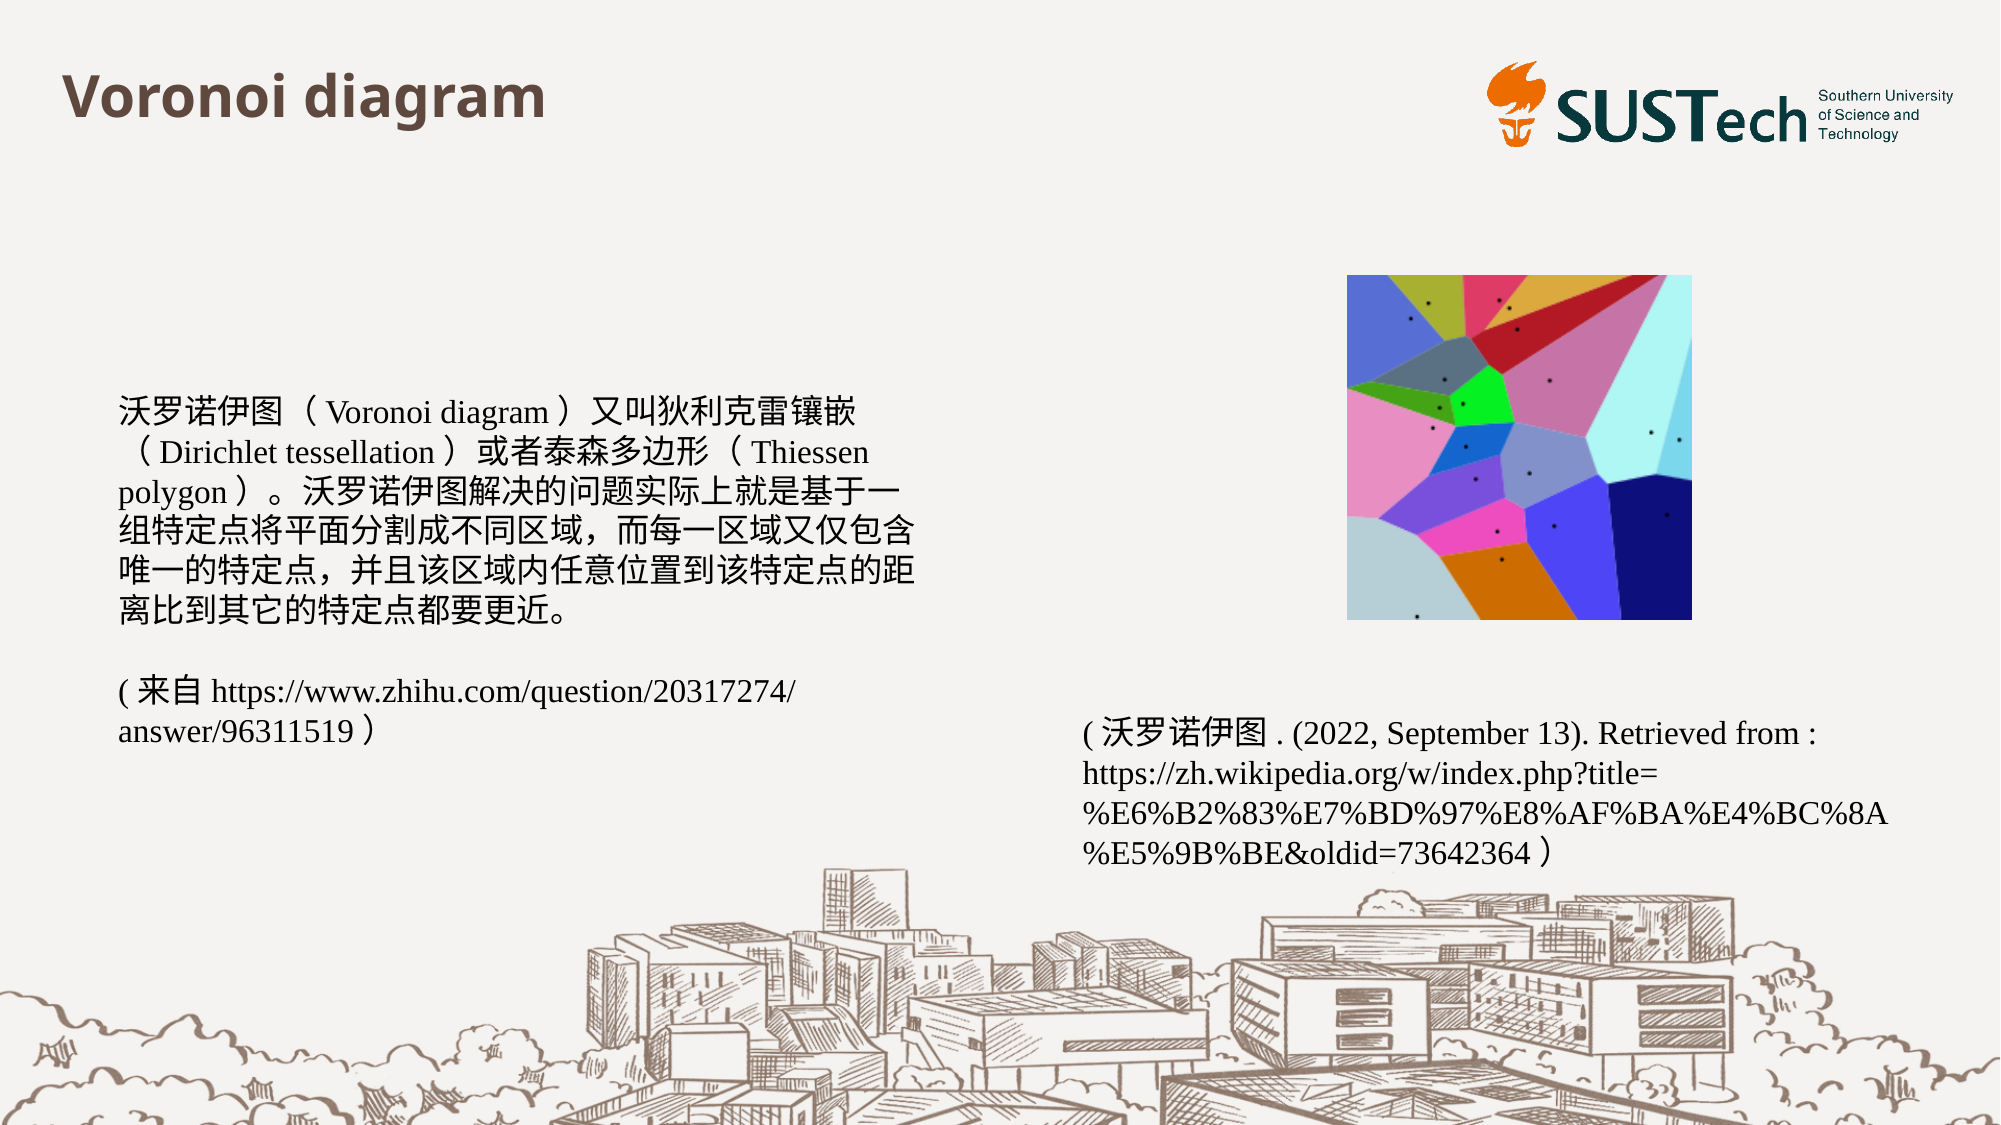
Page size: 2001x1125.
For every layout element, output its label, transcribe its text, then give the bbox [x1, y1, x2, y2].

text_box 沃罗诺伊图（Voronoi diagram）又叫狄利克雷镶嵌（Dirichlet tessellation）或者泰森多边形（Thiessen polygon）。沃罗诺伊图解决的问题实际上就是基于一组特定点将平面分割成不同区域，而每一区域又仅包含唯一的特定点，并且该区域内任意位置到该特定点的距离比到其它的特定点都要更近。 (来自https://www.zhihu.com/question/20317274/ answer/96311519） [103, 382, 945, 757]
picture [0, 0, 2001, 1125]
text_box Voronoi diagram [47, 52, 563, 137]
text_box (沃罗诺伊图. (2022, September 13). Retrieved from : https://zh.wikipedia.org/w/index.php?title=%E6%B2%83%E7%BD%97%E8%AF%BA%E4%BC%8A%E5%9B%BE&oldid=73642364） [1067, 703, 1906, 879]
